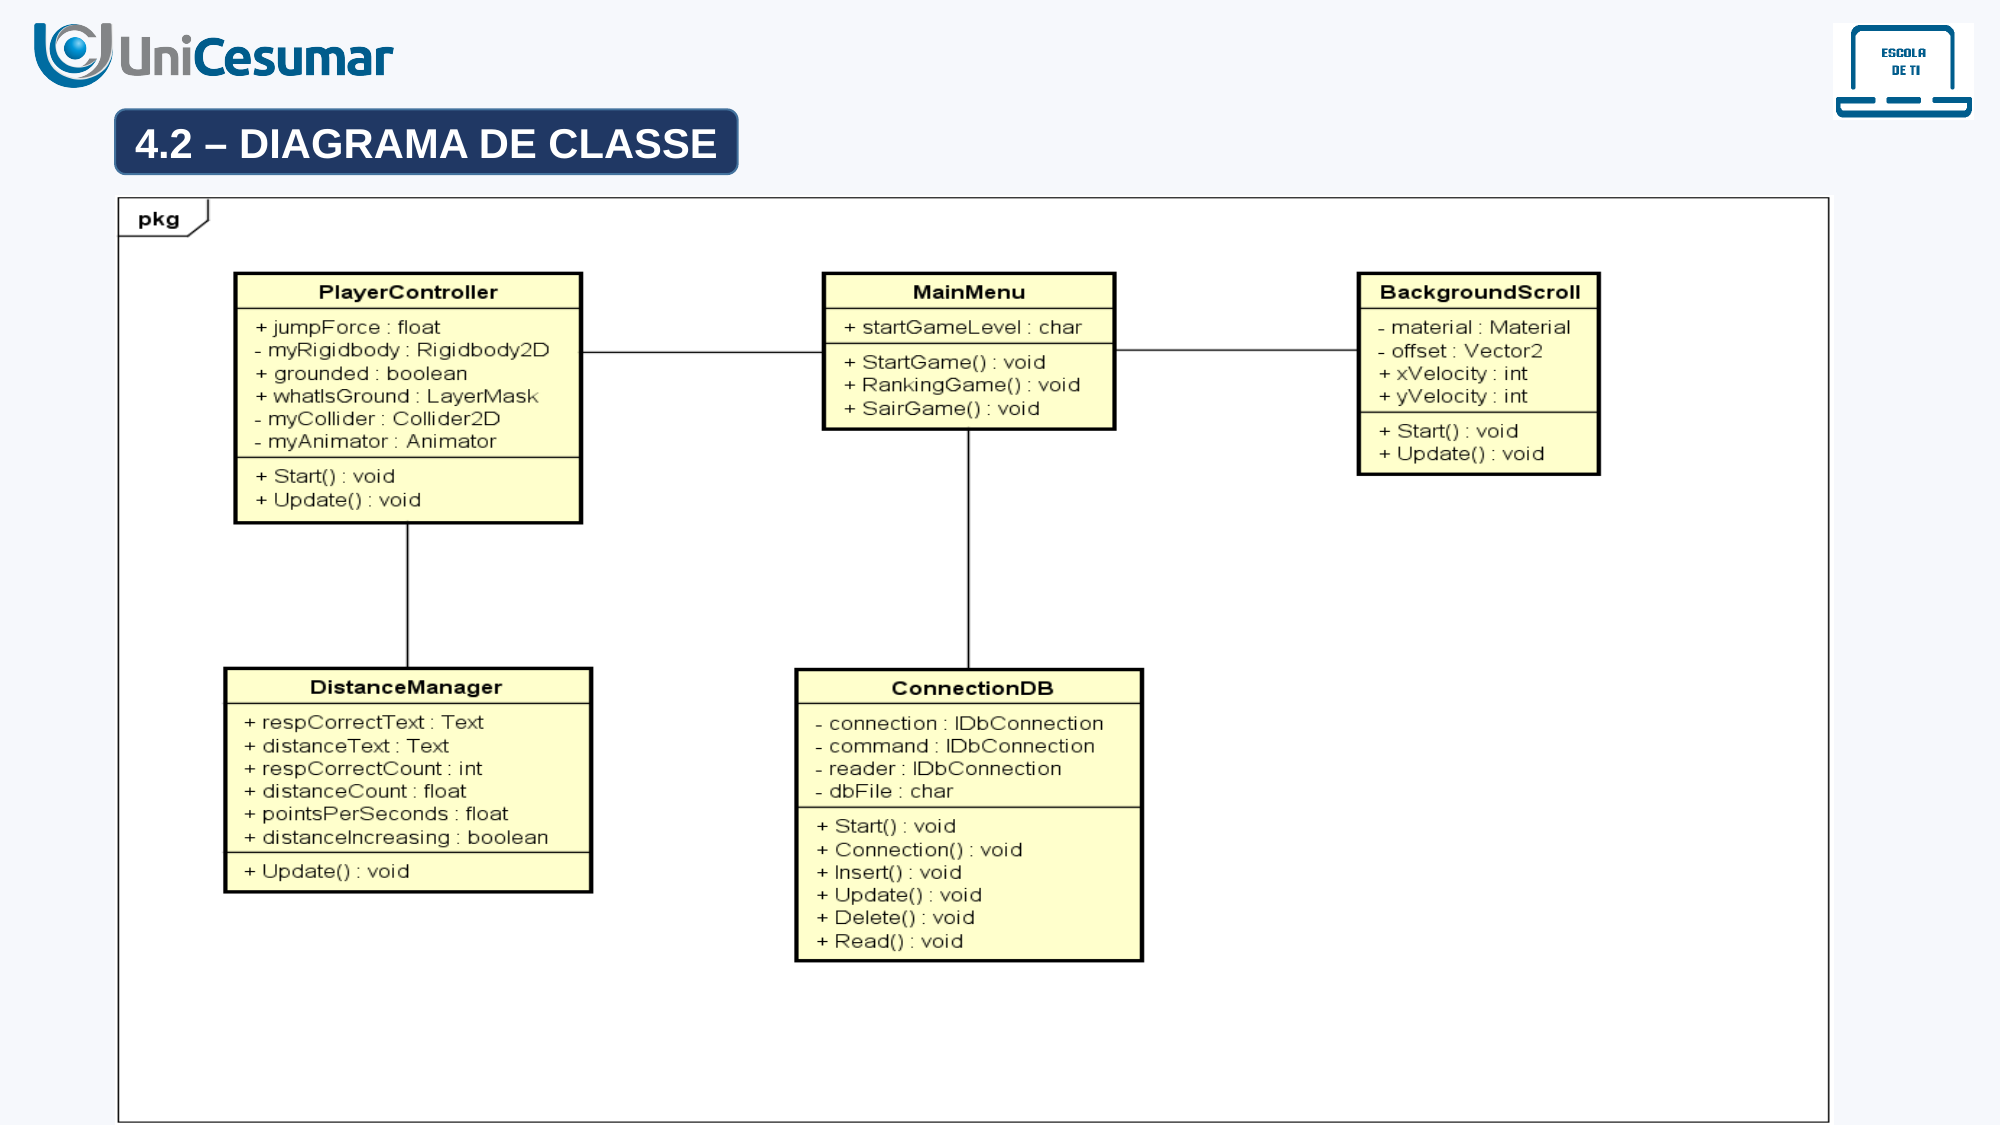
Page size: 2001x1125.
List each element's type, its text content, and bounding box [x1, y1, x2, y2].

picture [46, 23, 394, 89]
picture [1833, 23, 1974, 120]
picture [115, 195, 1834, 1125]
picture [34, 57, 72, 89]
text_box 4.2 – DIAGRAMA DE CLASSE [114, 108, 739, 176]
